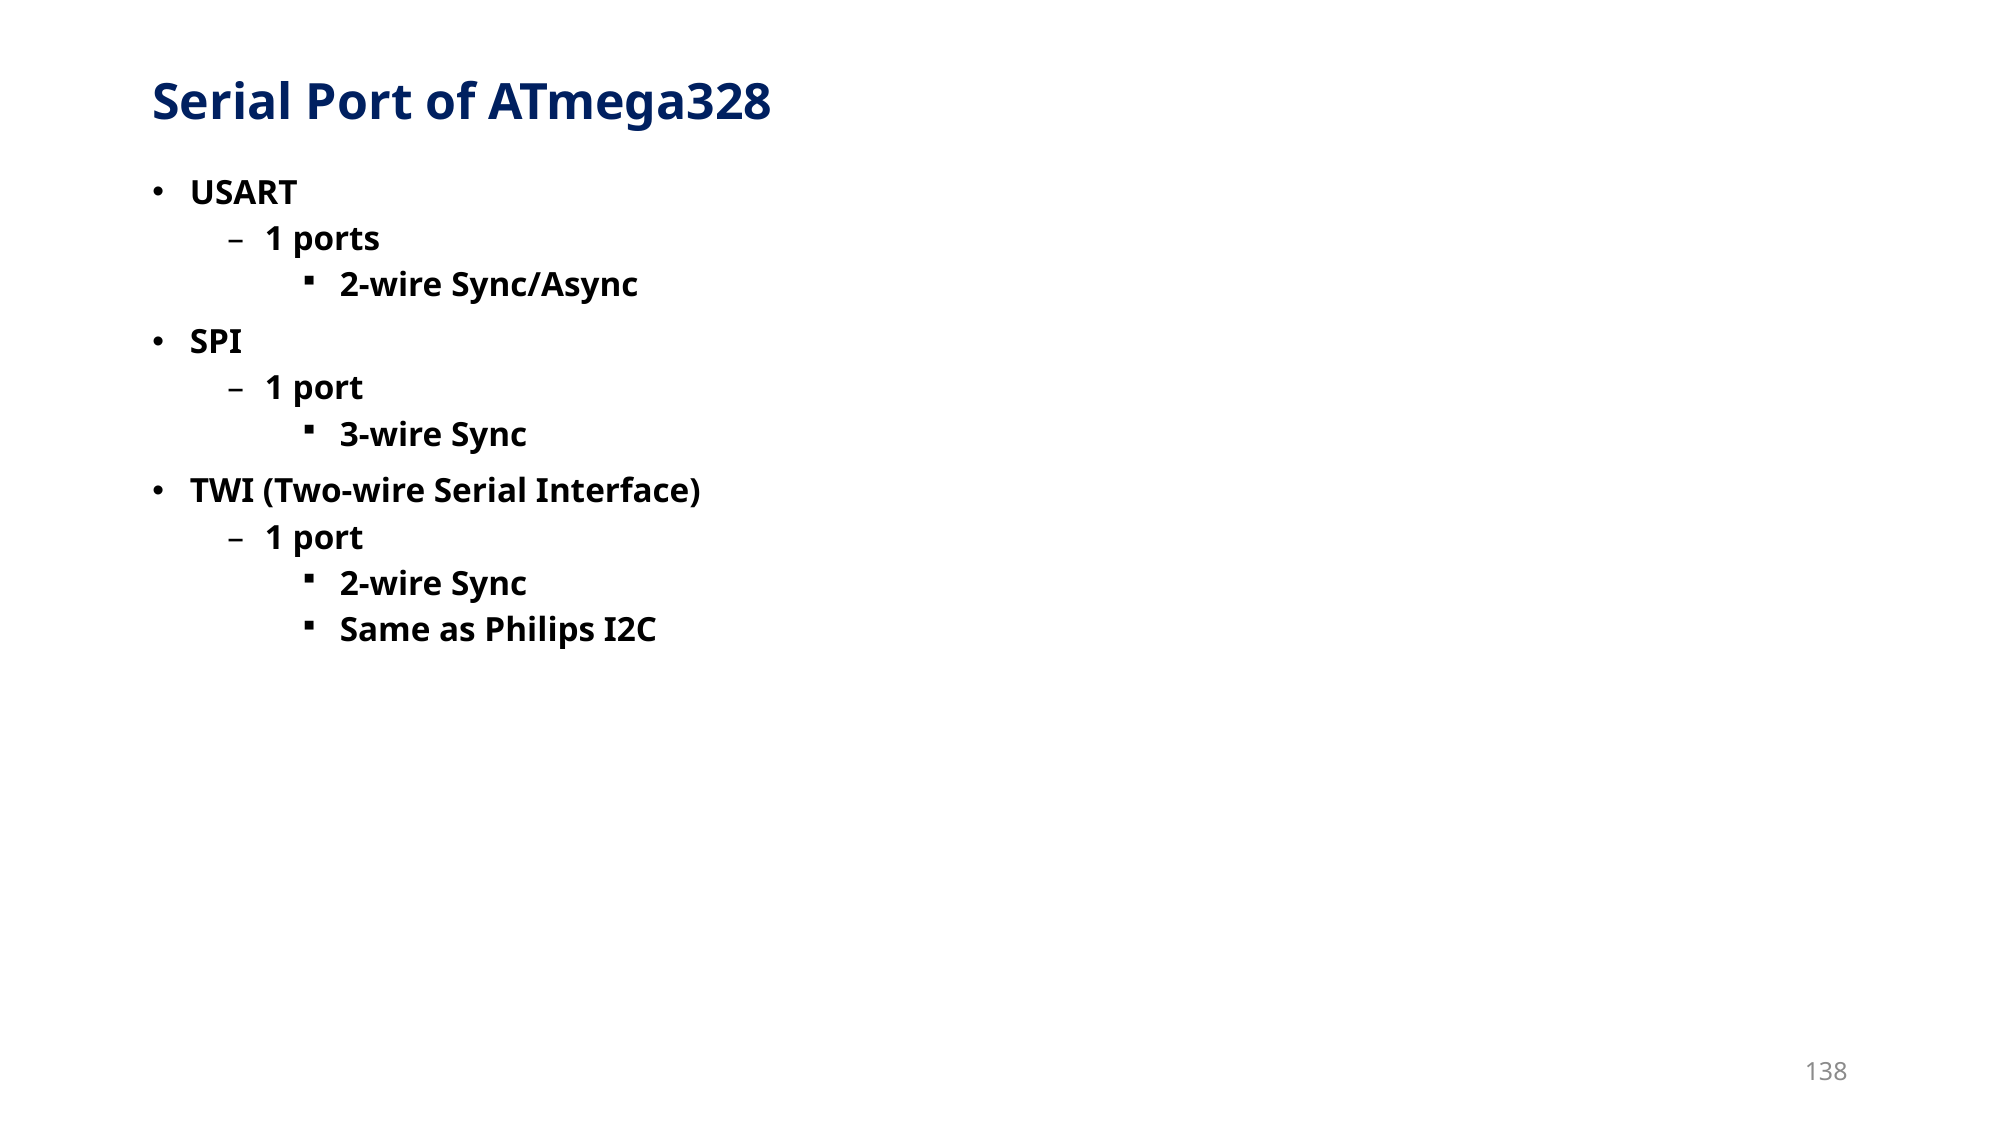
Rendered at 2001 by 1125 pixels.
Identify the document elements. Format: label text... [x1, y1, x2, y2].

title Serial Port of ATmega328 [137, 67, 1863, 139]
slide_number 138 [1412, 1042, 1863, 1103]
list USART 1 ports 2-wire Sync/Async SPI 1 port 3-wire Sync TWI (Two-wire Serial Interface) 1 port 2-wire Sync Same as Philips I2C [137, 167, 1863, 1014]
